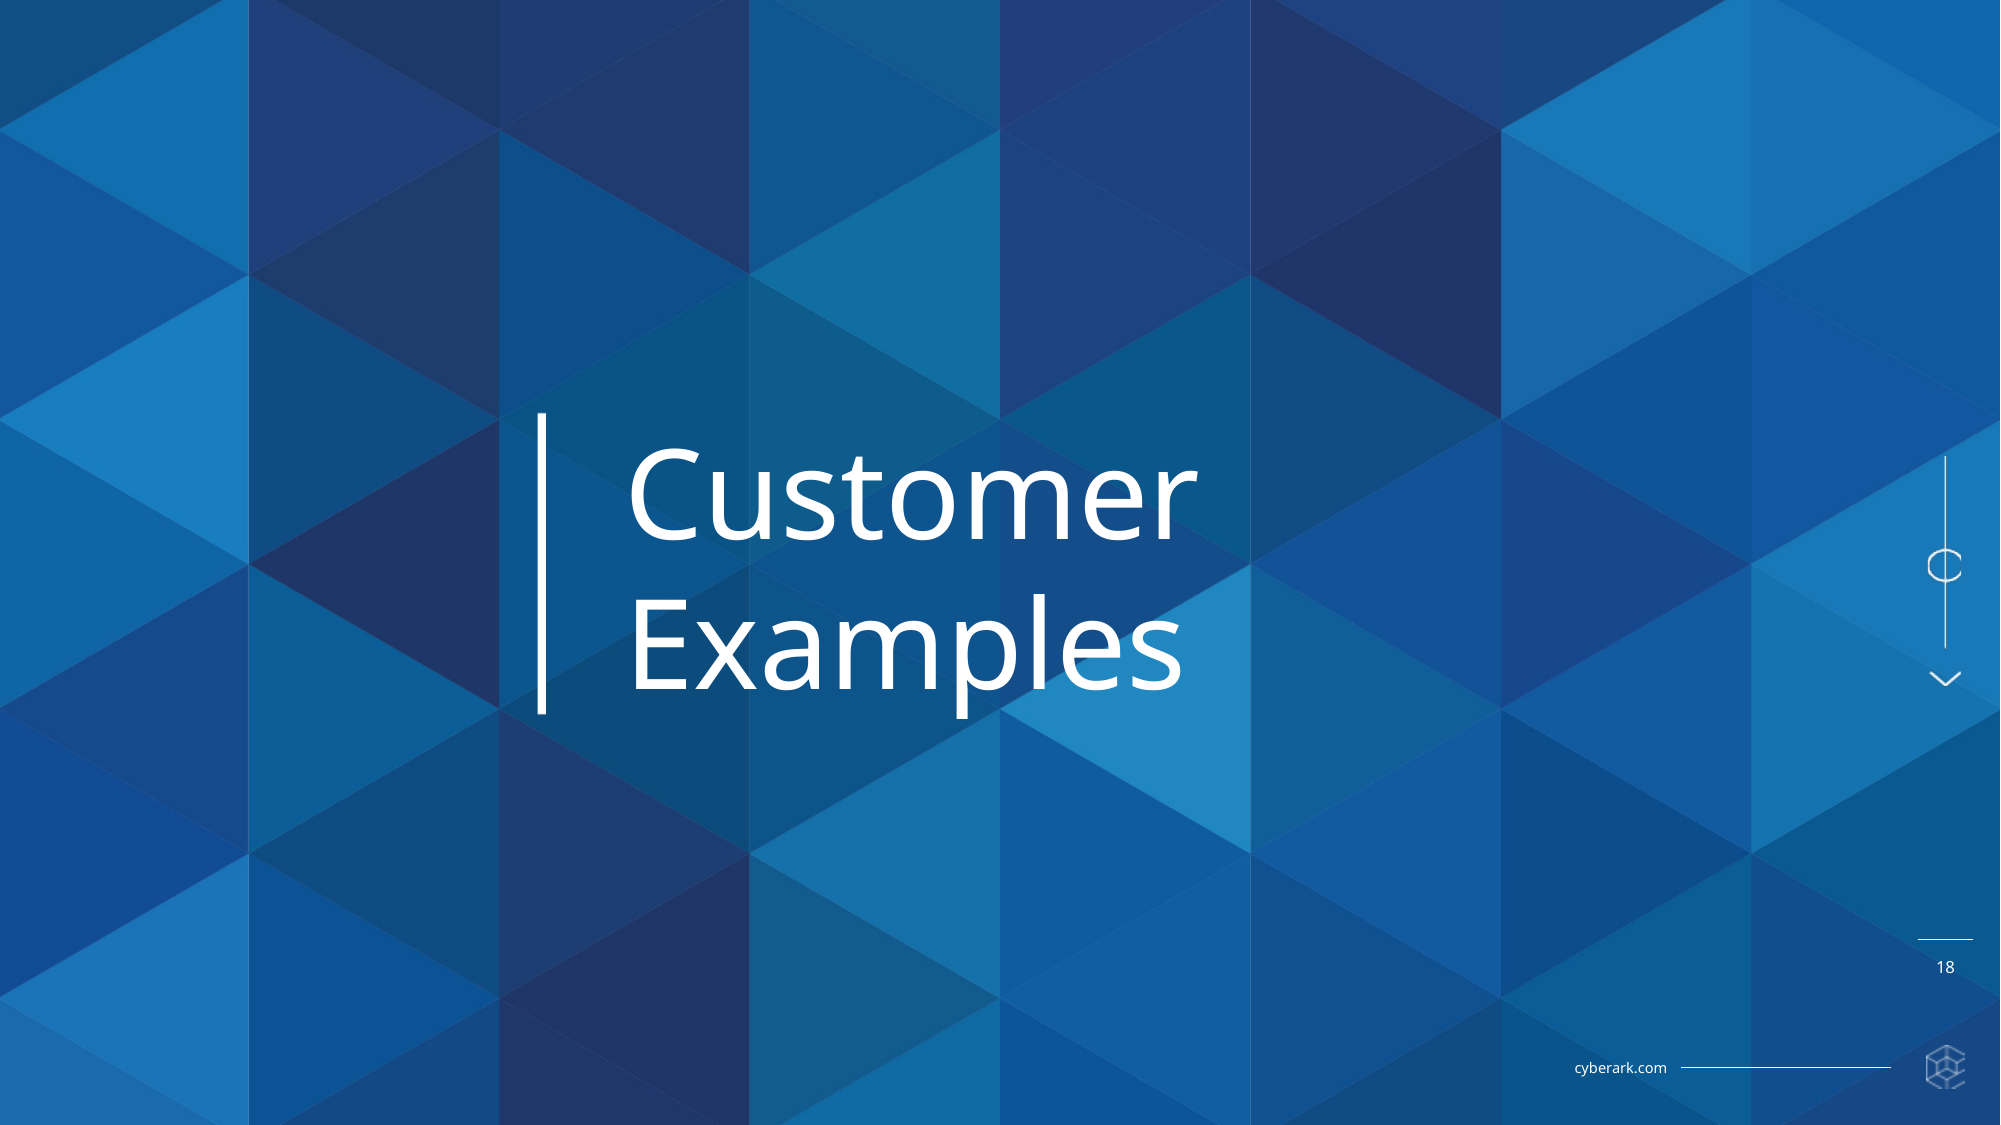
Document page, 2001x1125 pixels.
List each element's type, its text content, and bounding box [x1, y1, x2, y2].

slide_number 18 [1917, 938, 1974, 999]
picture [0, 0, 2000, 1125]
title Customer Examples [624, 412, 1716, 716]
